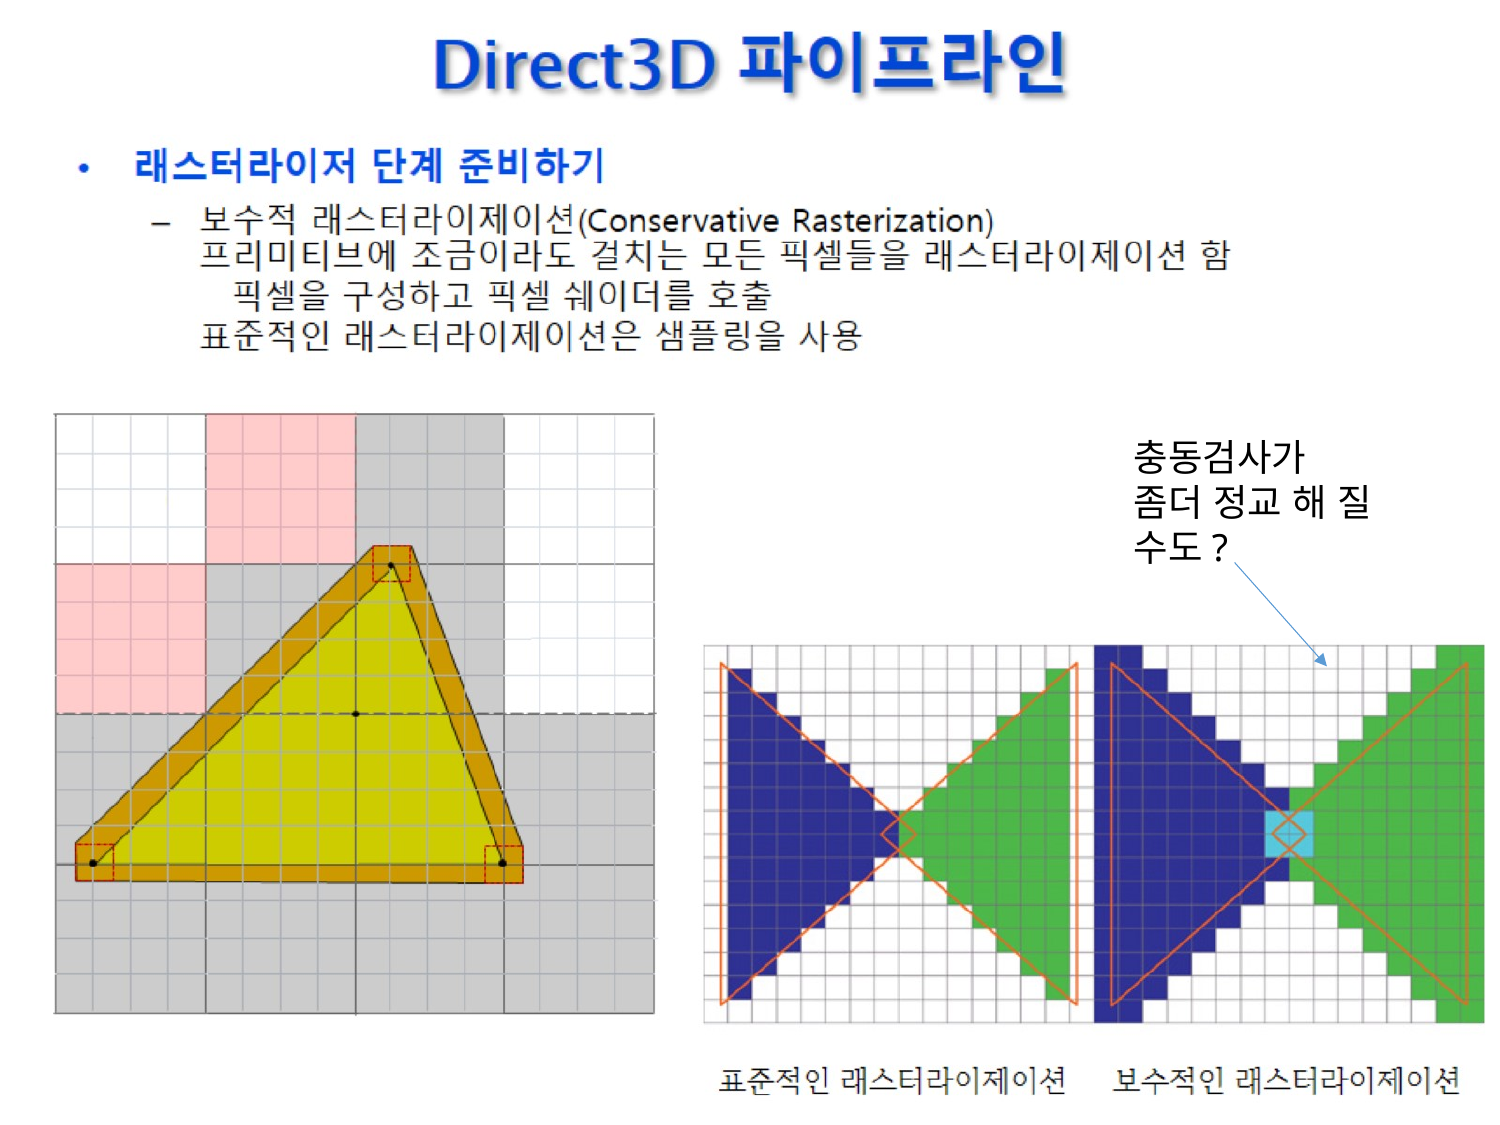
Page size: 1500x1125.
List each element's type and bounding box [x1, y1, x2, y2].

picture [0, 0, 1500, 1125]
text_box [1234, 562, 1327, 667]
